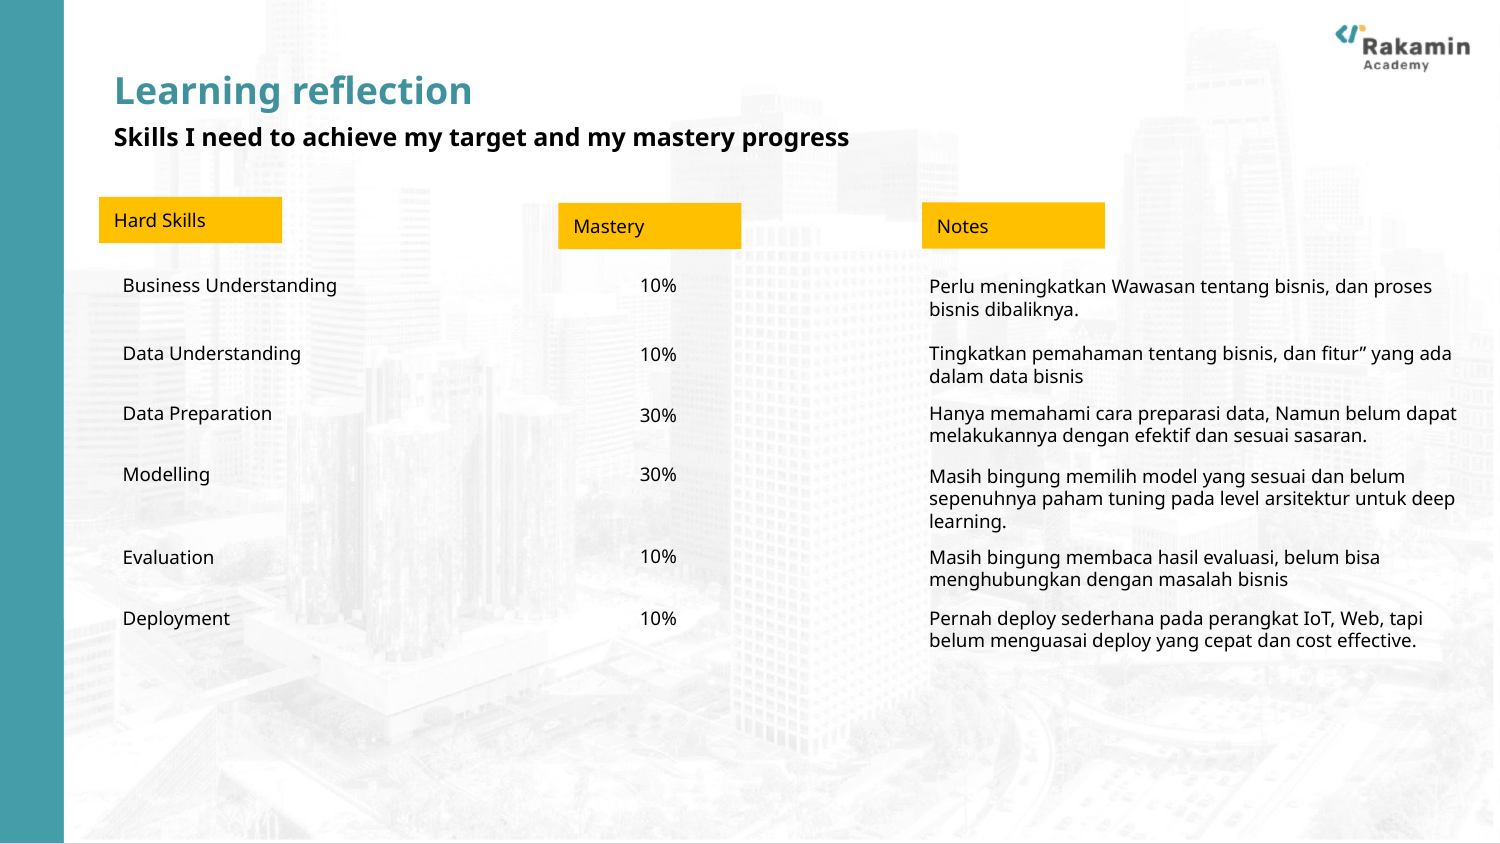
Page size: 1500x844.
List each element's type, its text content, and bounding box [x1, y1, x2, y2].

text_box Evaluation [70, 538, 559, 577]
text_box Notes [920, 200, 1107, 251]
text_box 10% [587, 599, 914, 638]
text_box Skills I need to achieve my target and my mastery progress [99, 114, 1082, 159]
text_box Masih bingung membaca hasil evaluasi, belum bisa menghubungkan dengan masalah bisnis [914, 538, 1486, 598]
text_box 10% [587, 266, 923, 304]
text_box 10% [587, 335, 914, 374]
text_box Masih bingung memilih model yang sesuai dan belum sepenuhnya paham tuning pada level arsitektur untuk deep learning. [914, 456, 1486, 538]
text_box Tingkatkan pemahaman tentang bisnis, dan fitur” yang ada dalam data bisnis [914, 334, 1486, 394]
text_box Data Preparation [70, 394, 559, 433]
text_box Mastery [556, 201, 744, 251]
text_box 30% [587, 396, 914, 434]
text_box Hanya memahami cara preparasi data, Namun belum dapat melakukannya dengan efektif dan sesuai sasaran. [914, 394, 1486, 455]
text_box Data Understanding [70, 334, 559, 373]
text_box Learning reflection [99, 59, 614, 114]
text_box 10% [587, 537, 914, 575]
picture [0, 0, 1500, 844]
text_box Perlu meningkatkan Wawasan tentang bisnis, dan proses bisnis dibaliknya. [914, 267, 1486, 327]
text_box Deployment [70, 599, 559, 638]
text_box Hard Skills [97, 195, 284, 245]
text_box 30% [587, 455, 923, 493]
text_box Modelling [70, 455, 559, 493]
text_box Pernah deploy sederhana pada perangkat IoT, Web, tapi belum menguasai deploy yang cepat dan cost effective. [914, 599, 1486, 659]
list Business Understanding [70, 266, 559, 304]
